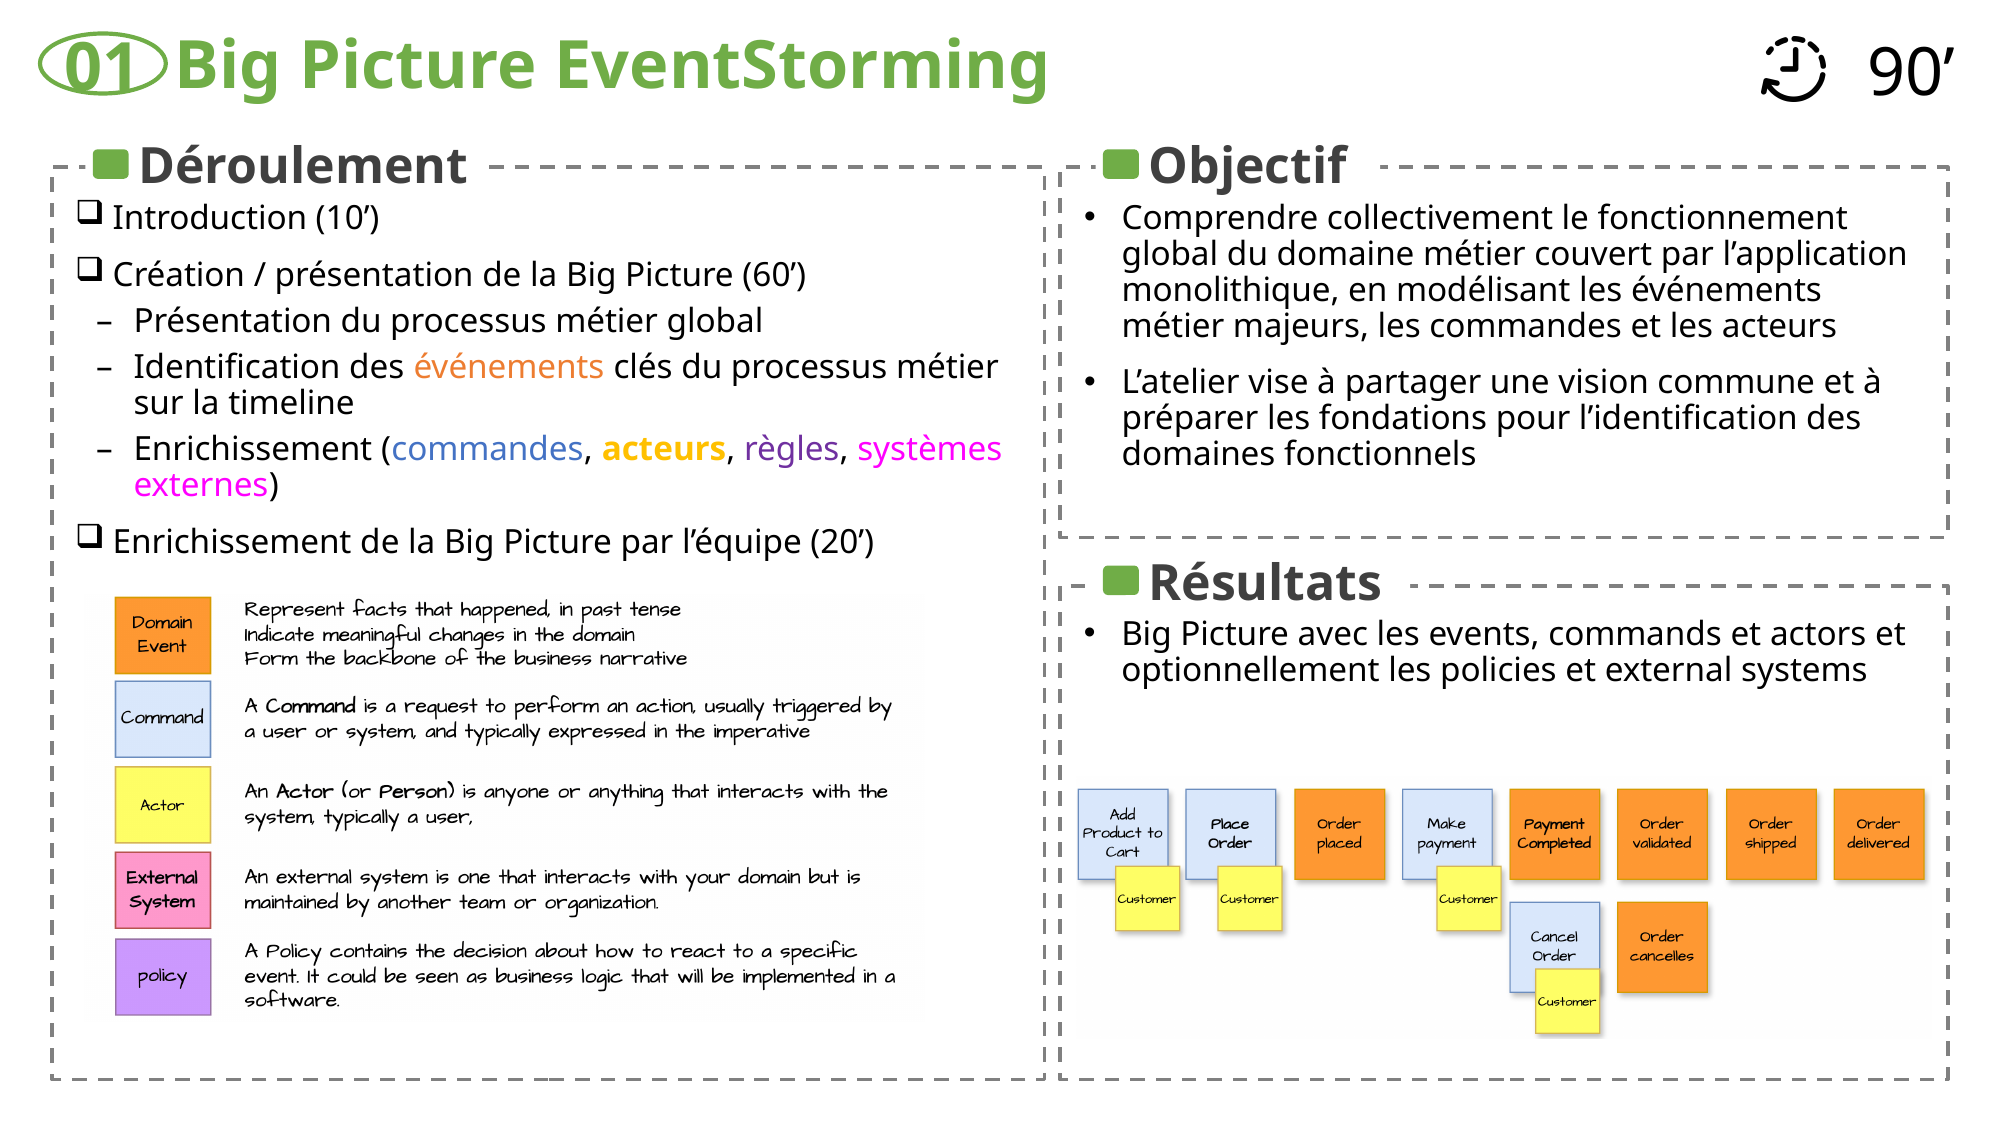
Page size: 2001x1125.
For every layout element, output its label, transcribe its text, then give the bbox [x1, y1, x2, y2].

picture [1075, 776, 1932, 1039]
text_box 01 [38, 32, 167, 95]
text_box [84, 593, 925, 1022]
list Comprendre collectivement le fonctionnement global du domaine métier couvert par l’application monolithique, en modélisant les événements métier majeurs, les commandes et les acteurs L’atelier vise à partager une vision commune et à préparer les fondations pour l’identification des domaines fonctionnels [1069, 193, 1939, 514]
list Introduction (10’) Création / présentation de la Big Picture (60’) Présentation du processus métier global Identification des événements clés du processus métier sur la timeline Enrichissement (commandes, acteurs, règles, systèmes externes) Enrichissement de la Big Picture par l’équipe (20’) [60, 193, 1043, 1062]
list 90’ [1840, 41, 1982, 107]
list Big Picture avec les events, commands et actors et optionnellement les policies et external systems [1069, 609, 1934, 1062]
picture [1761, 36, 1826, 102]
title - Big Picture EventStorming [52, 19, 1660, 114]
